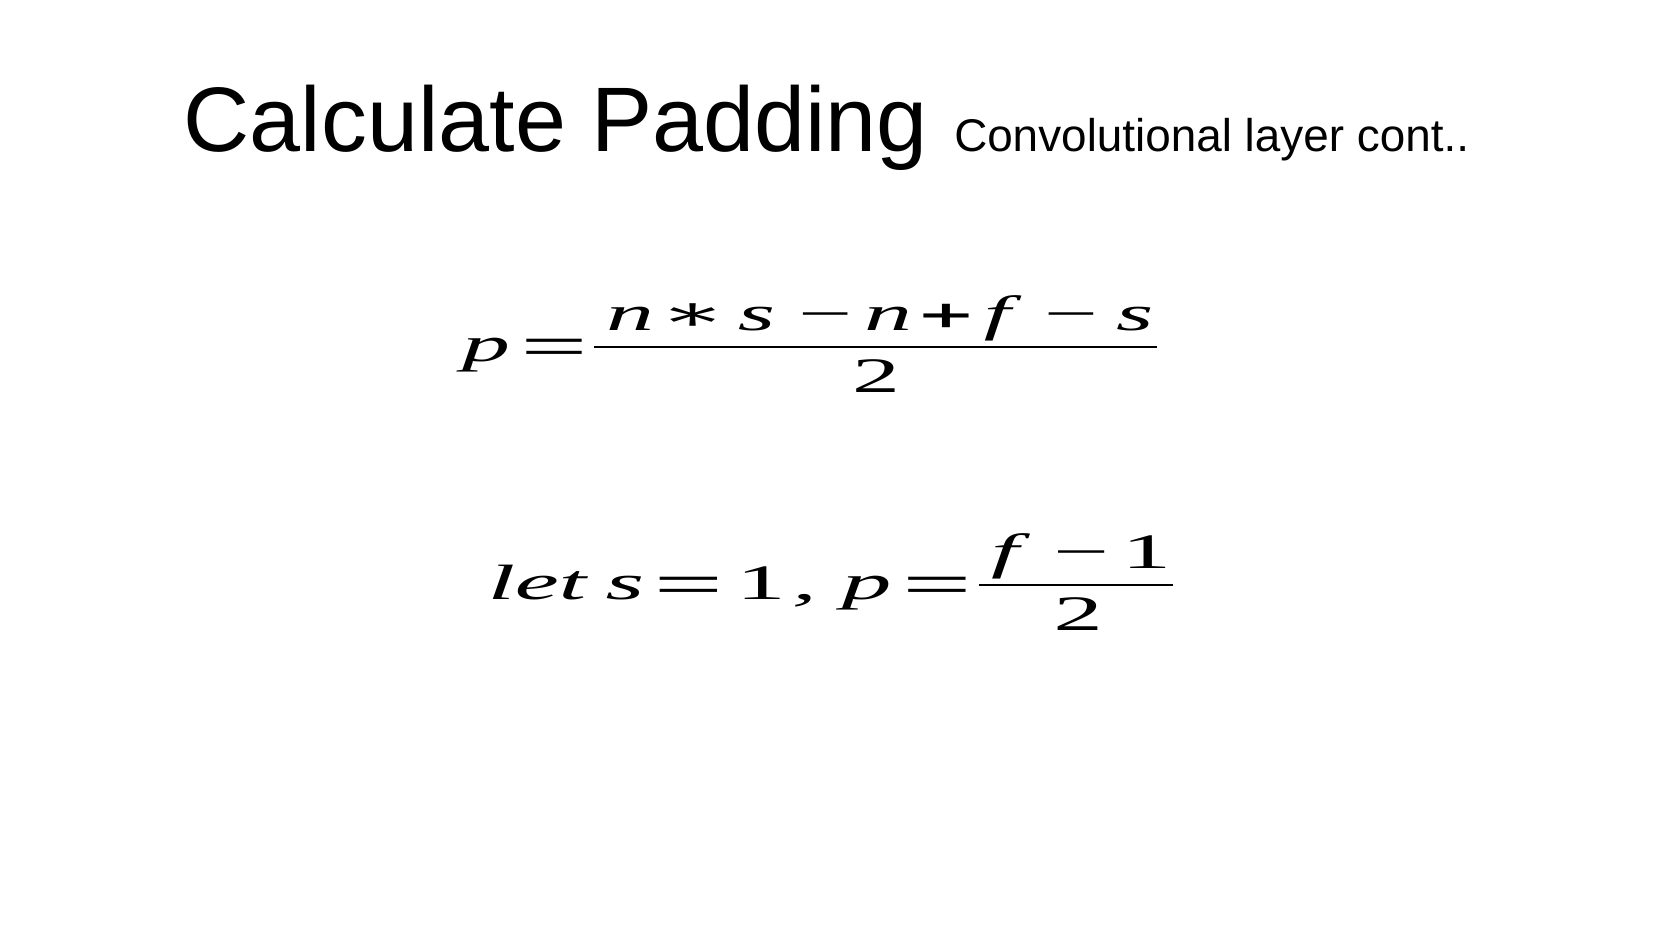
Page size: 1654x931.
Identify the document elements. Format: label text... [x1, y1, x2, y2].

title Calculate Padding Convolutional layer cont.. [82, 37, 1571, 193]
